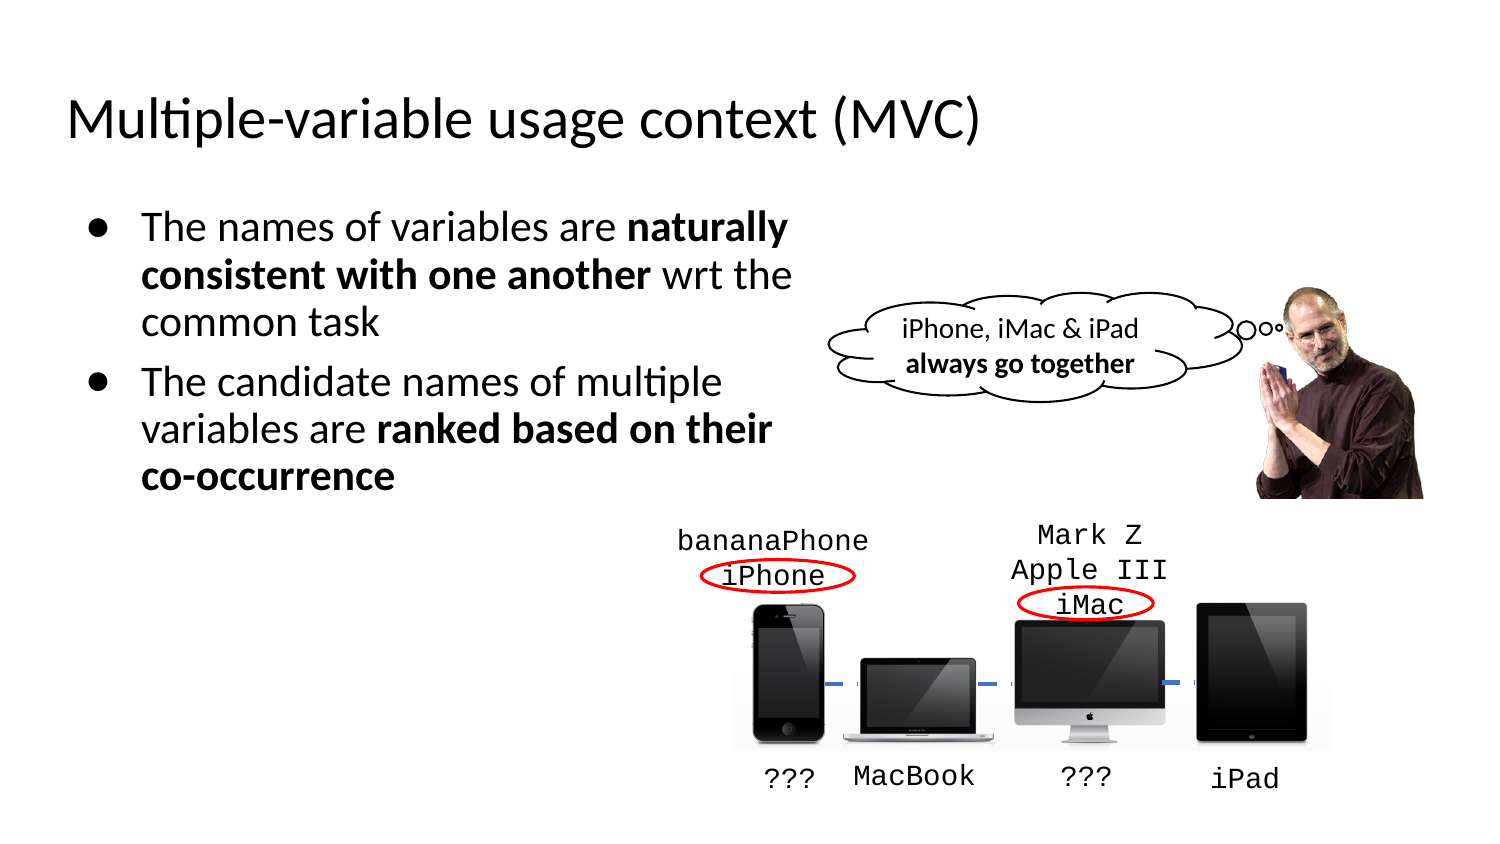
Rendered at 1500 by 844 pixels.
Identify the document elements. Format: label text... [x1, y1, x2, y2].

title Multiple-variable usage context (MVC) [51, 72, 1449, 167]
list The names of variables are naturally consistent with one another wrt the common task The candidate names of multiple variables are ranked based on their co-occurrence [51, 189, 853, 750]
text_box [659, 507, 1330, 796]
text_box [828, 285, 1442, 499]
